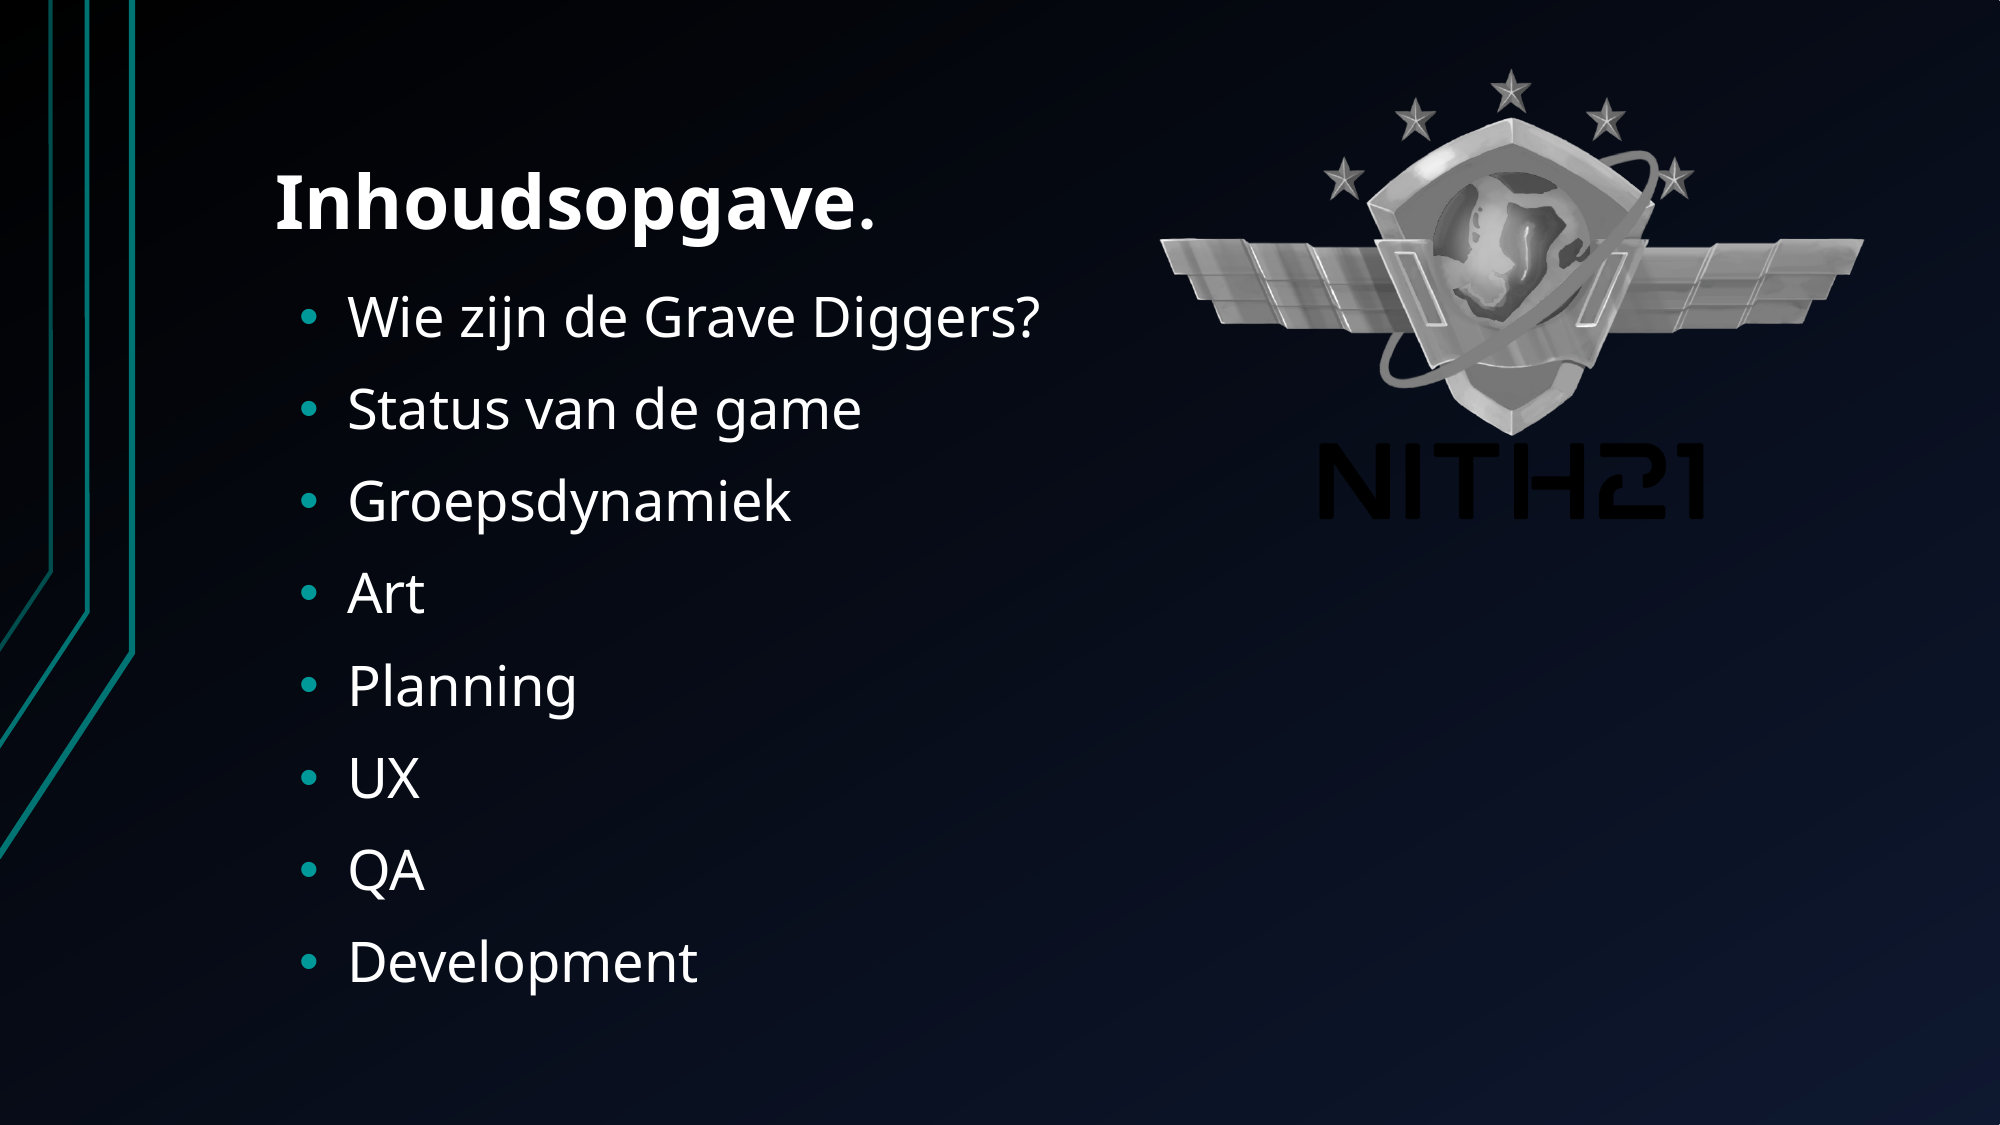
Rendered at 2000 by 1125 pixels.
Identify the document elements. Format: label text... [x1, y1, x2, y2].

title Inhoudsopgave. [255, 54, 987, 256]
list Wie zijn de Grave Diggers? Status van de game Groepsdynamiek Art Planning UX QA Development [279, 278, 1979, 1011]
picture [990, 17, 2000, 540]
